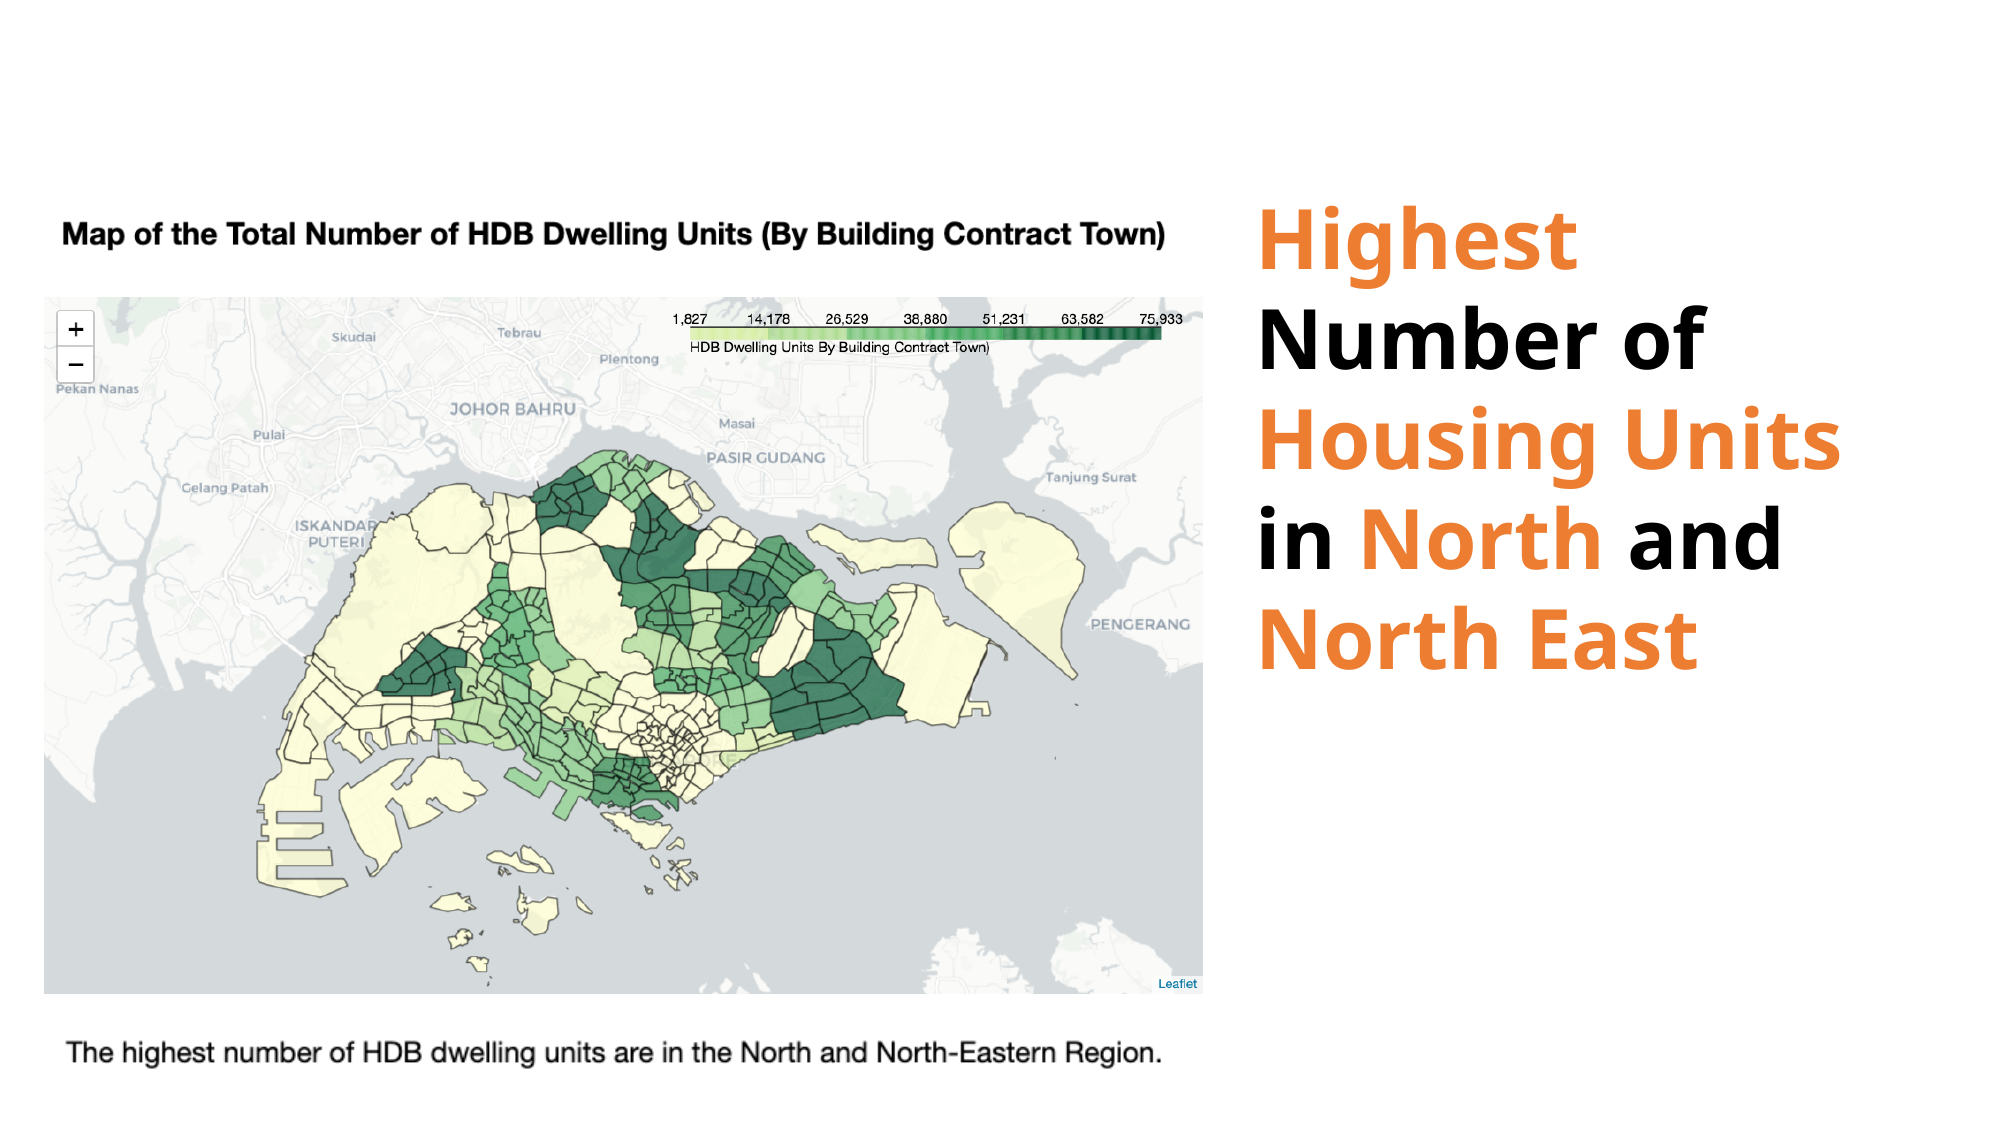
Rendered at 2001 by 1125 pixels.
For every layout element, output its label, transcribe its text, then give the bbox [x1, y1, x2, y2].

picture [38, 200, 1181, 268]
picture [38, 1010, 1190, 1109]
picture [38, 295, 1215, 1002]
text_box Highest Number of Housing Units in North and North East [1241, 178, 1935, 694]
